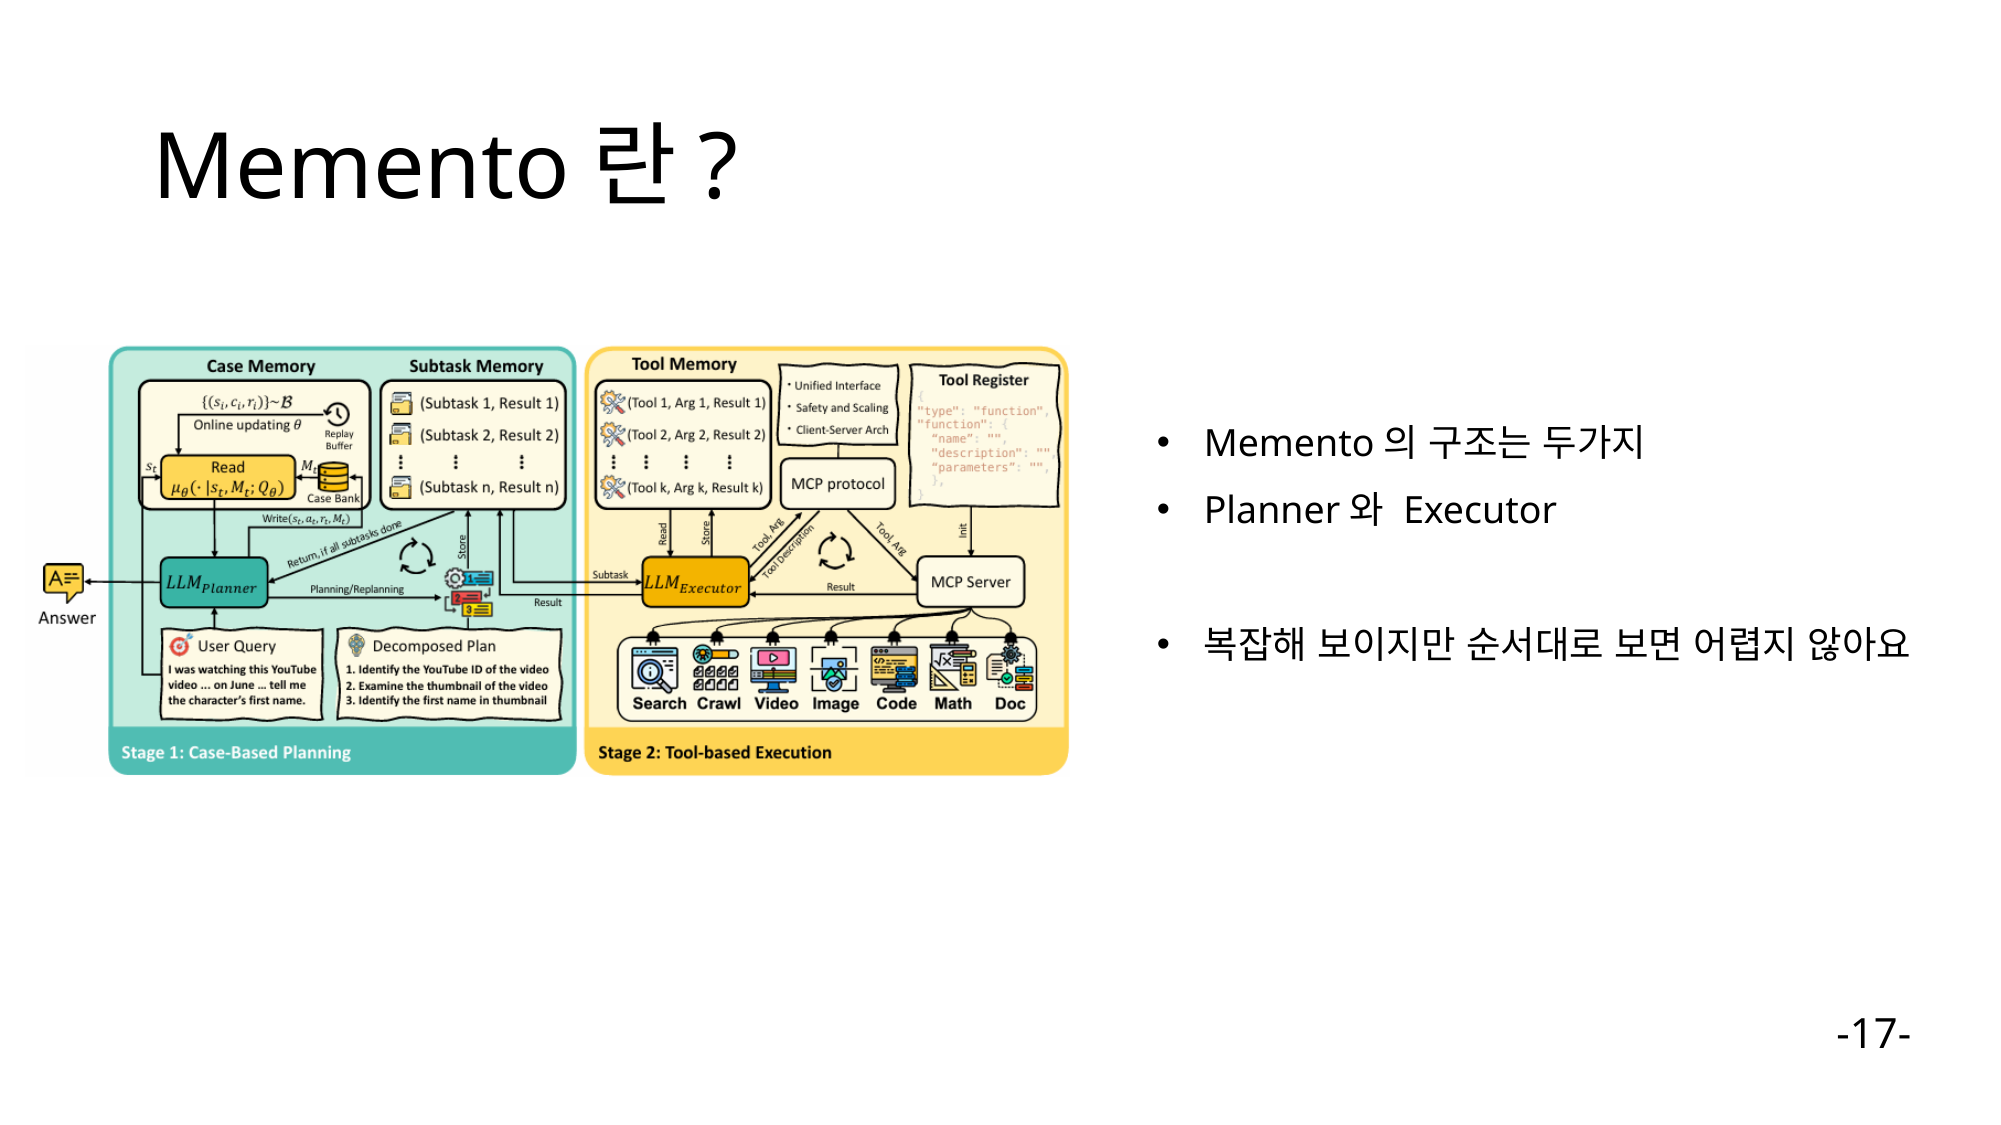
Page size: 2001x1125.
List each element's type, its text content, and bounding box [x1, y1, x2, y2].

title Memento란? [137, 59, 1863, 278]
picture [21, 328, 1080, 797]
text_box Memento의 구조는 두가지 Planner와 Executor 복잡해 보이지만 순서대로 보면 어렵지 않아요 [1142, 388, 1927, 674]
text_box -17- [1821, 999, 1927, 1065]
